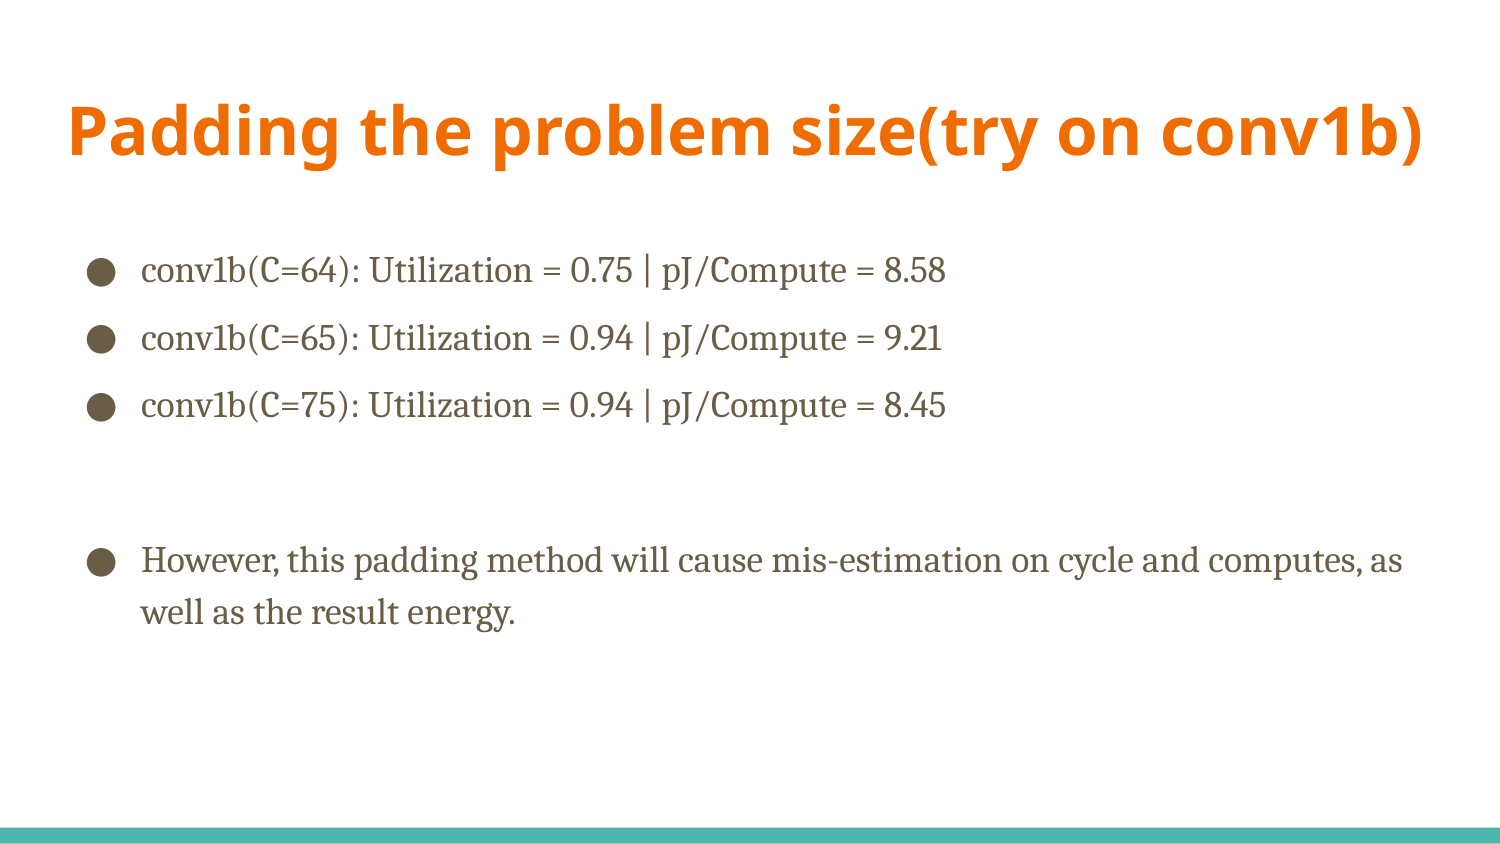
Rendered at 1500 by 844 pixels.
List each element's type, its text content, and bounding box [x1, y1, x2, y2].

title Padding the problem size(try on conv1b) [51, 72, 1449, 189]
list conv1b(C=64): Utilization = 0.75 | pJ/Compute = 8.58 conv1b(C=65): Utilization = 0.94 | pJ/Compute = 9.21 conv1b(C=75): Utilization = 0.94 | pJ/Compute = 8.45 However, this padding method will cause mis-estimation on cycle and computes, as well as the result energy. [51, 207, 1449, 750]
